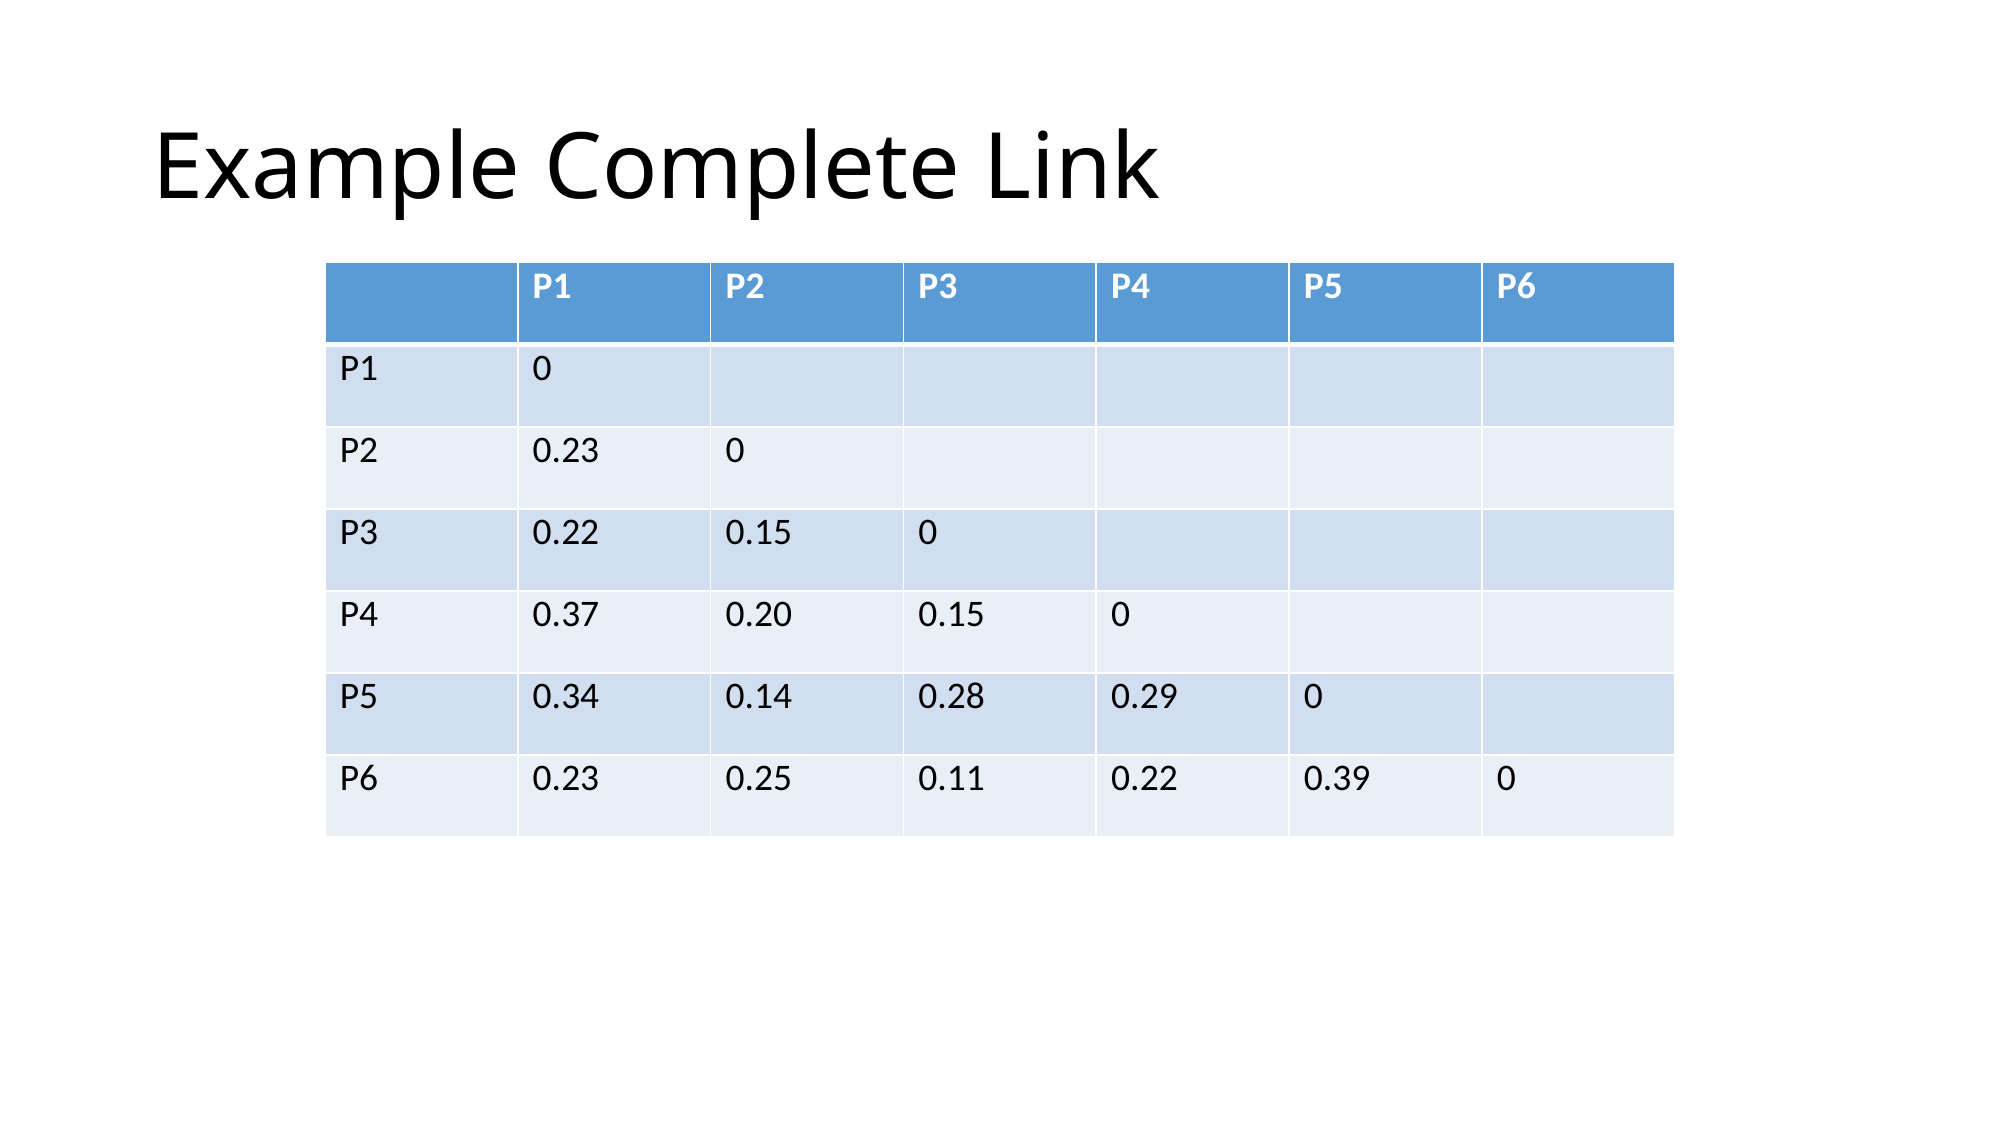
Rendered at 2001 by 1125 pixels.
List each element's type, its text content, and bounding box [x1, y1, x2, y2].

table_cell [1483, 428, 1674, 508]
table_cell 0.25 [711, 756, 903, 836]
table_cell 0.11 [904, 756, 1095, 836]
table_cell [1290, 510, 1481, 590]
table_cell [1097, 510, 1288, 590]
table_cell [1097, 347, 1288, 426]
table_header P6 [1483, 263, 1674, 342]
table_cell [1483, 674, 1674, 754]
table_cell 0.39 [1290, 756, 1481, 836]
table_cell [711, 347, 903, 426]
table_cell [1483, 347, 1674, 426]
table_cell P1 [326, 347, 517, 426]
table_cell 0.14 [711, 674, 903, 754]
table_cell P5 [326, 674, 517, 754]
table_cell 0.23 [519, 428, 710, 508]
table_header P3 [904, 263, 1095, 342]
table_cell P4 [326, 592, 517, 672]
table_header P2 [711, 263, 903, 342]
table_cell 0.22 [1097, 756, 1288, 836]
table_cell [1483, 510, 1674, 590]
table_header P1 [519, 263, 710, 342]
table_cell 0.15 [904, 592, 1095, 672]
table_cell 0 [1097, 592, 1288, 672]
table_cell P2 [326, 428, 517, 508]
table_cell 0.23 [519, 756, 710, 836]
table_cell [1483, 592, 1674, 672]
table_cell [1290, 428, 1481, 508]
table_cell 0.20 [711, 592, 903, 672]
table_cell [904, 347, 1095, 426]
table_cell P3 [326, 510, 517, 590]
table_cell 0 [904, 510, 1095, 590]
table_cell P6 [326, 756, 517, 836]
table_cell [1290, 347, 1481, 426]
table_header P5 [1290, 263, 1481, 342]
table_cell 0.22 [519, 510, 710, 590]
table_cell 0.15 [711, 510, 903, 590]
title Example Complete Link [137, 59, 1863, 278]
table_cell 0 [711, 428, 903, 508]
table_cell [1097, 428, 1288, 508]
table_cell 0 [519, 347, 710, 426]
table_cell [1290, 592, 1481, 672]
table_cell 0.28 [904, 674, 1095, 754]
table_cell [904, 428, 1095, 508]
table_cell 0.37 [519, 592, 710, 672]
table_header [326, 263, 517, 342]
table_cell 0.34 [519, 674, 710, 754]
table_cell 0 [1290, 674, 1481, 754]
table_header P4 [1097, 263, 1288, 342]
table_cell 0.29 [1097, 674, 1288, 754]
table_cell 0 [1483, 756, 1674, 836]
